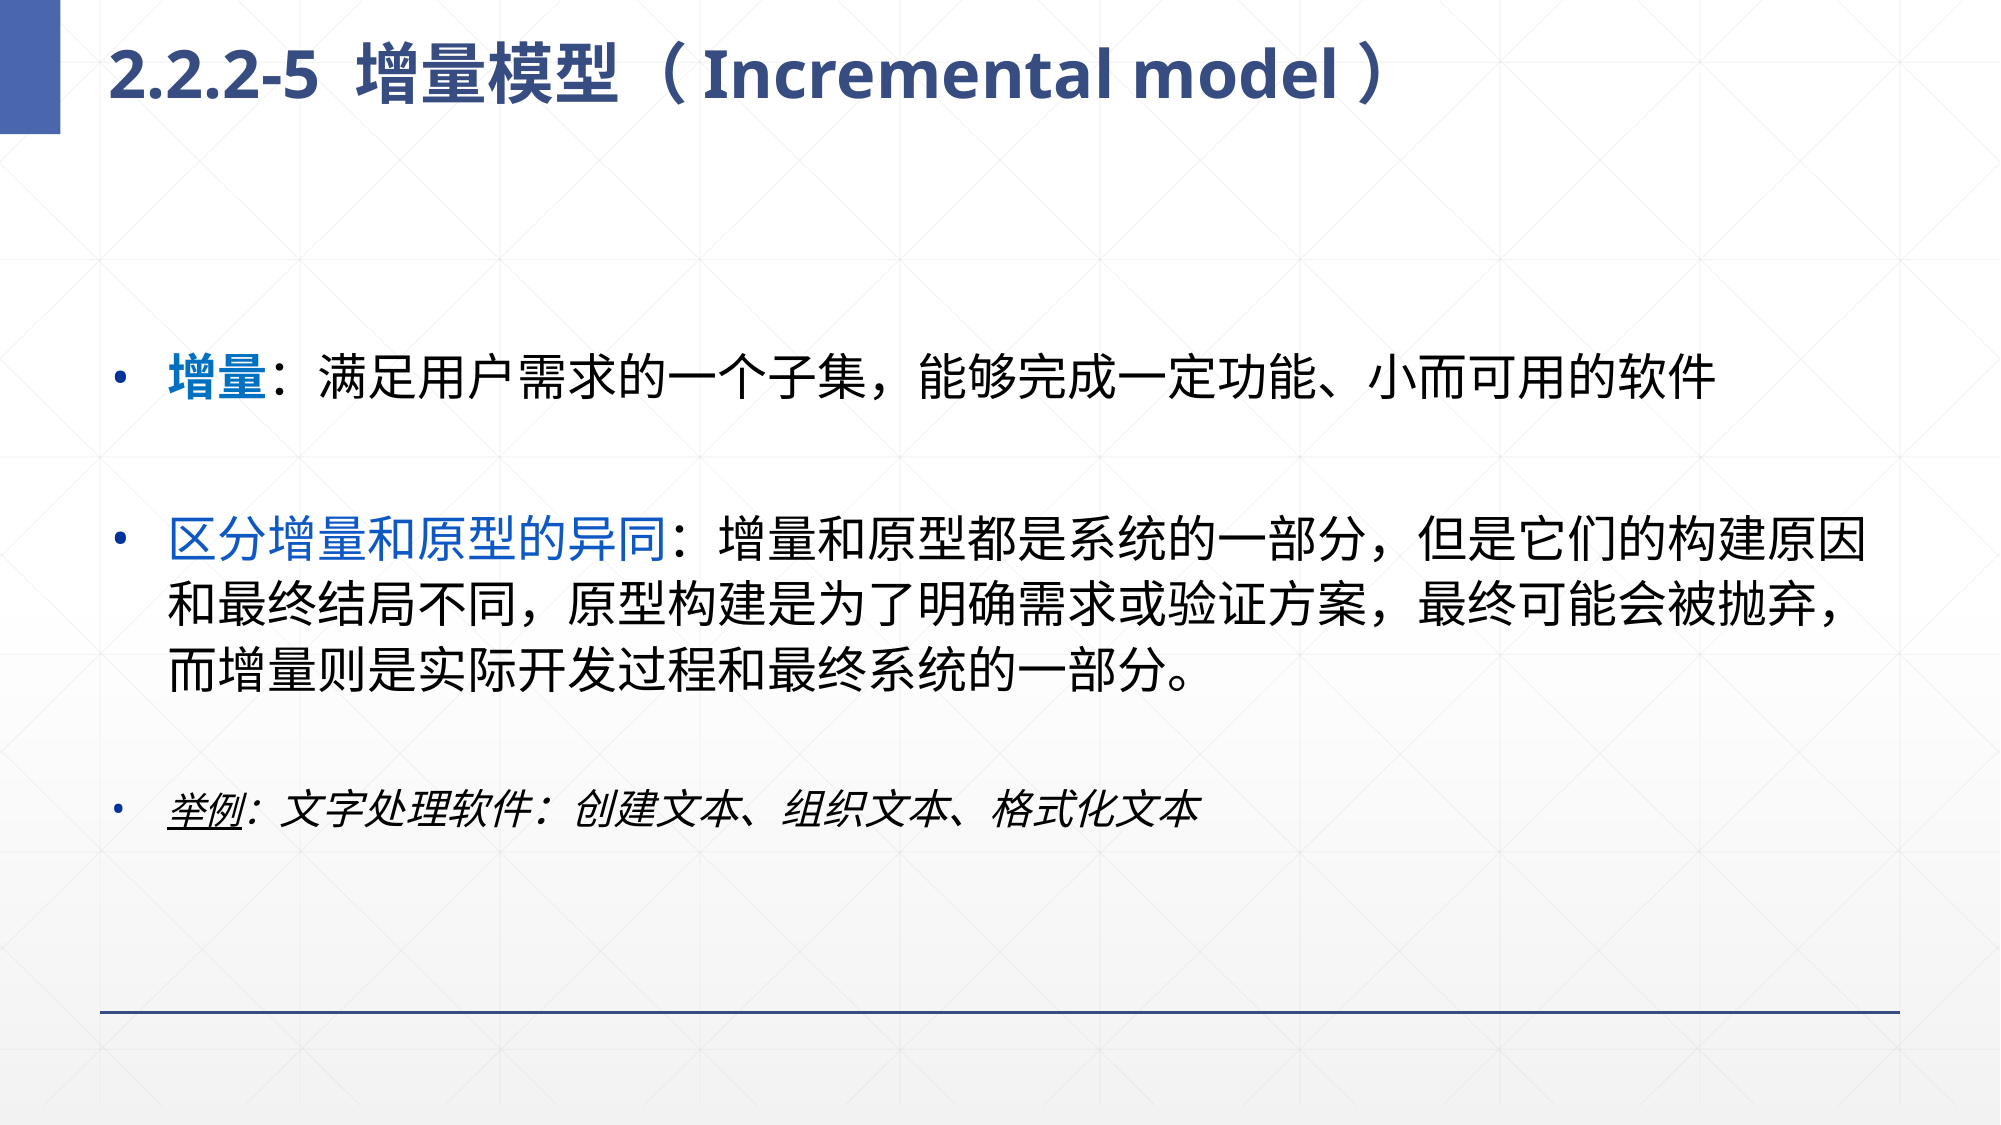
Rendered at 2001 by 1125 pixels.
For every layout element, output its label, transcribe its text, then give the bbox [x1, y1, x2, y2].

text_box 增量：满足用户需求的一个子集，能够完成一定功能、小而可用的软件 区分增量和原型的异同：增量和原型都是系统的一部分，但是它们的构建原因和最终结局不同，原型构建是为了明确需求或验证方案，最终可能会被抛弃，而增量则是实际开发过程和最终系统的一部分。 举例：文字处理软件：创建文本、组织文本、格式化文本 [111, 339, 1889, 750]
title 2.2.2-5 增量模型（Incremental model） [93, 0, 1494, 110]
